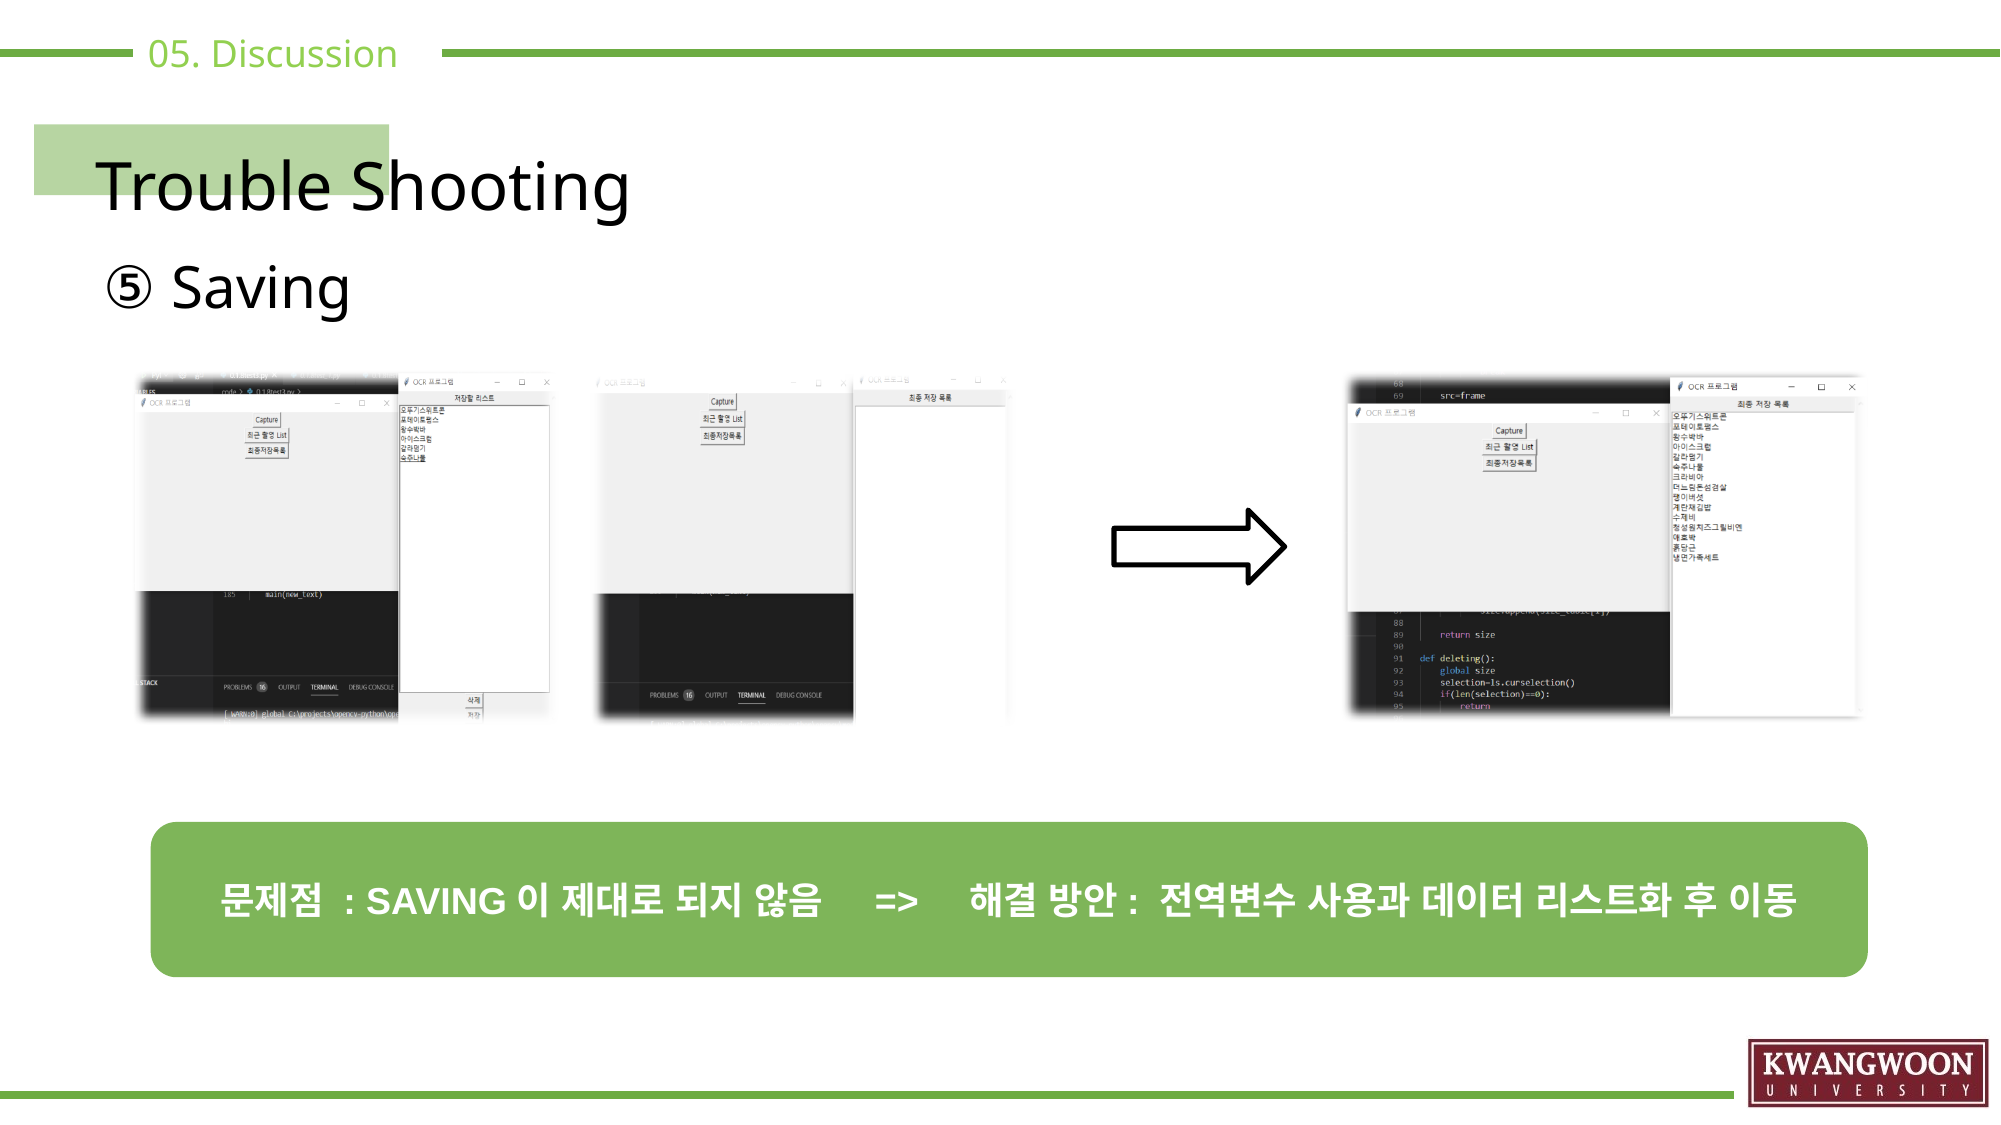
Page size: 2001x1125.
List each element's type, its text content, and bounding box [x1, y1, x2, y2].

text_box ⑤ Saving [89, 242, 613, 328]
picture [1341, 370, 1868, 723]
picture [589, 373, 1016, 728]
picture [1745, 1034, 1990, 1109]
picture [132, 370, 559, 727]
text_box [1111, 508, 1287, 586]
text_box Trouble Shooting [80, 136, 649, 232]
text_box [34, 124, 390, 196]
text_box 문제점 : SAVING이 제대로 되지 않음 => 해결 방안: 전역변수 사용과 데이터 리스트화 후 이동 [148, 819, 1870, 980]
text_box 05. Discussion [132, 22, 814, 84]
